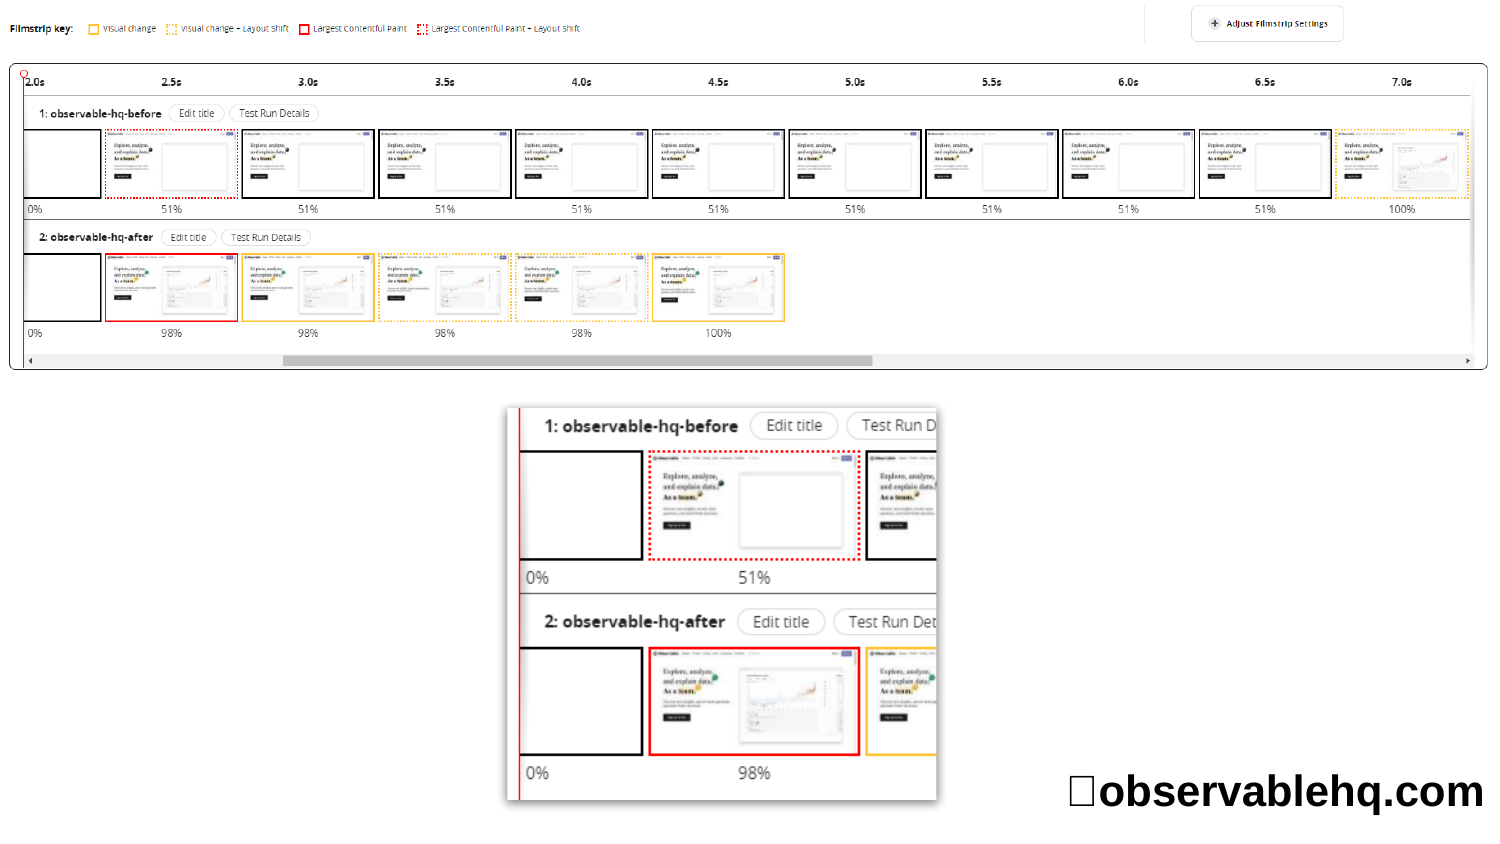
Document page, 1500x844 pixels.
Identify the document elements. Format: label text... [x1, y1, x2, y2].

text_box 🔗observablehq.com [541, 733, 1500, 844]
picture [507, 408, 937, 801]
picture [0, 0, 1500, 381]
